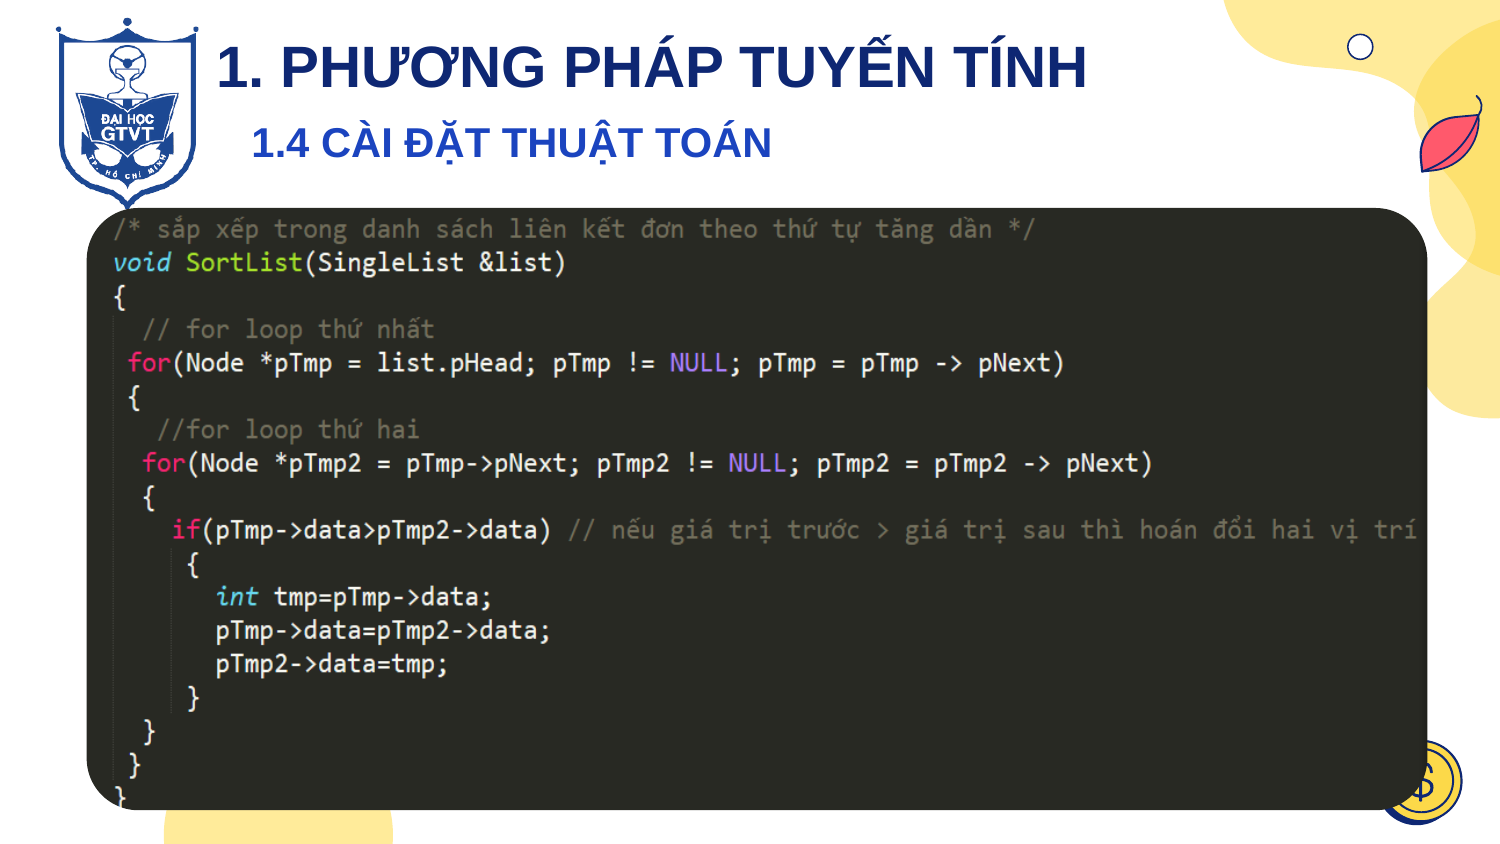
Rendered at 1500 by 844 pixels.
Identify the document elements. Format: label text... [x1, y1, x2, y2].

title 1. PHƯƠNG PHÁP TUYẾN TÍNH [346, 18, 1320, 110]
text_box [1366, 739, 1466, 826]
subtitle 1.4 CÀI ĐẶT THUẬT TOÁN [346, 110, 1189, 187]
text_box [1347, 34, 1373, 60]
picture [0, 0, 1428, 811]
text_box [1417, 94, 1485, 173]
